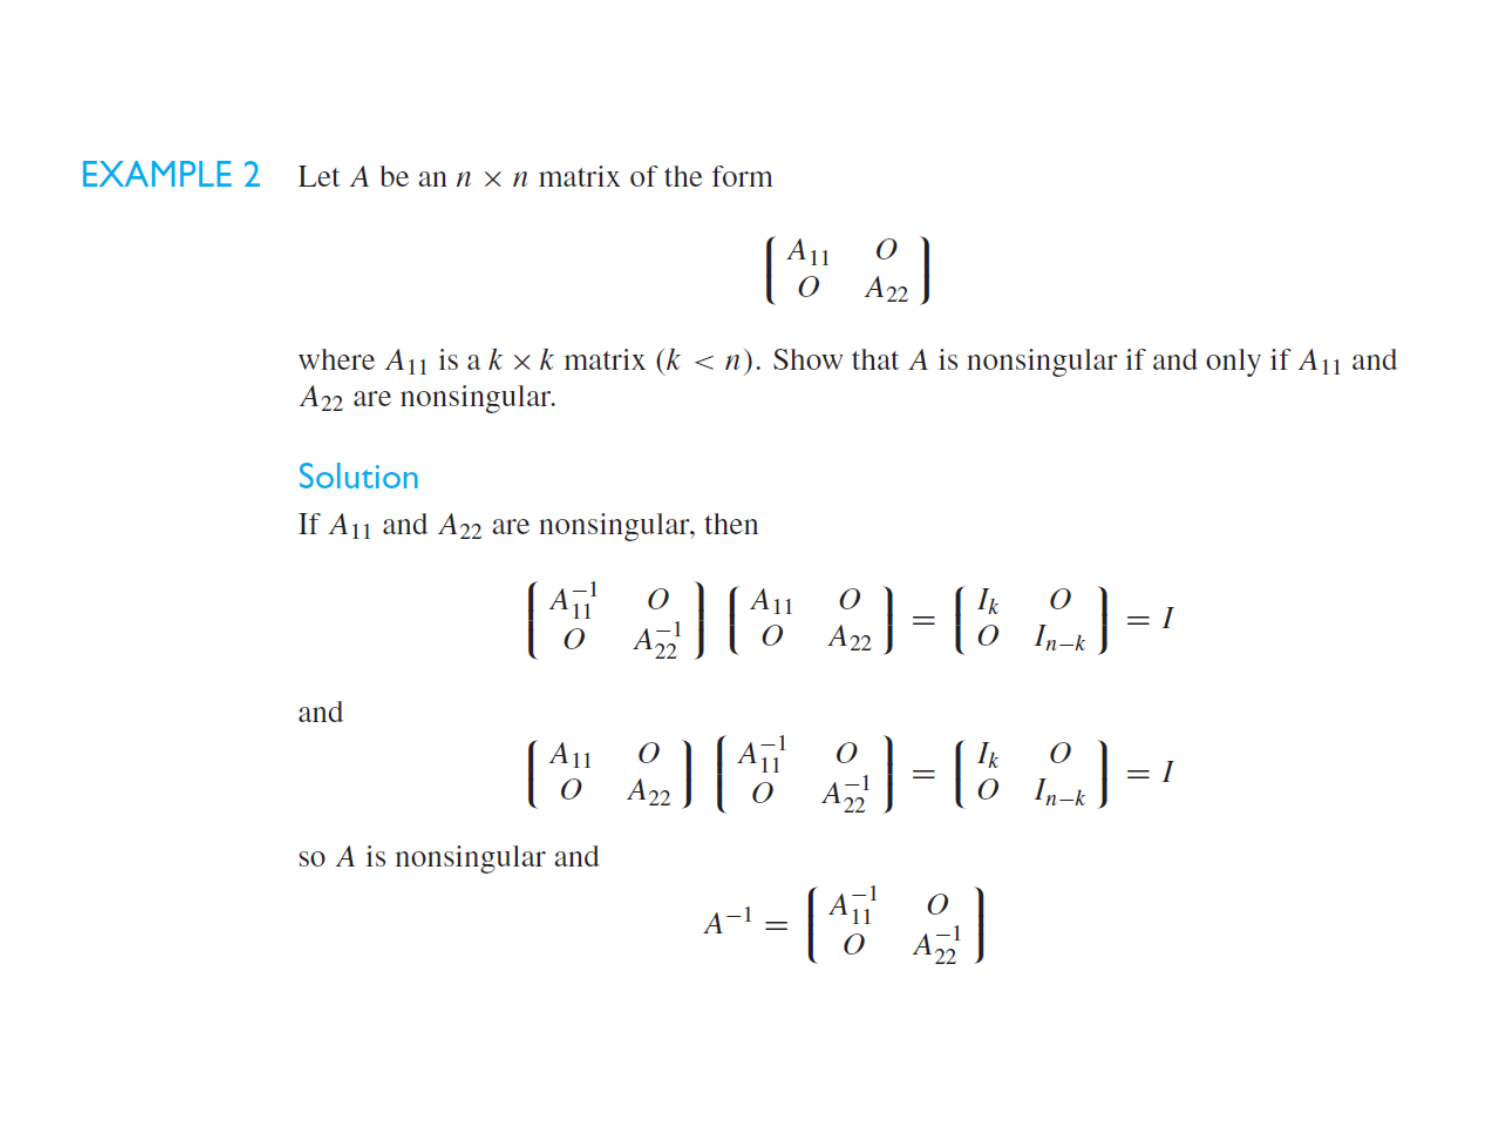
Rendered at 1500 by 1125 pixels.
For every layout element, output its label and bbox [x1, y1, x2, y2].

picture [70, 148, 1430, 977]
